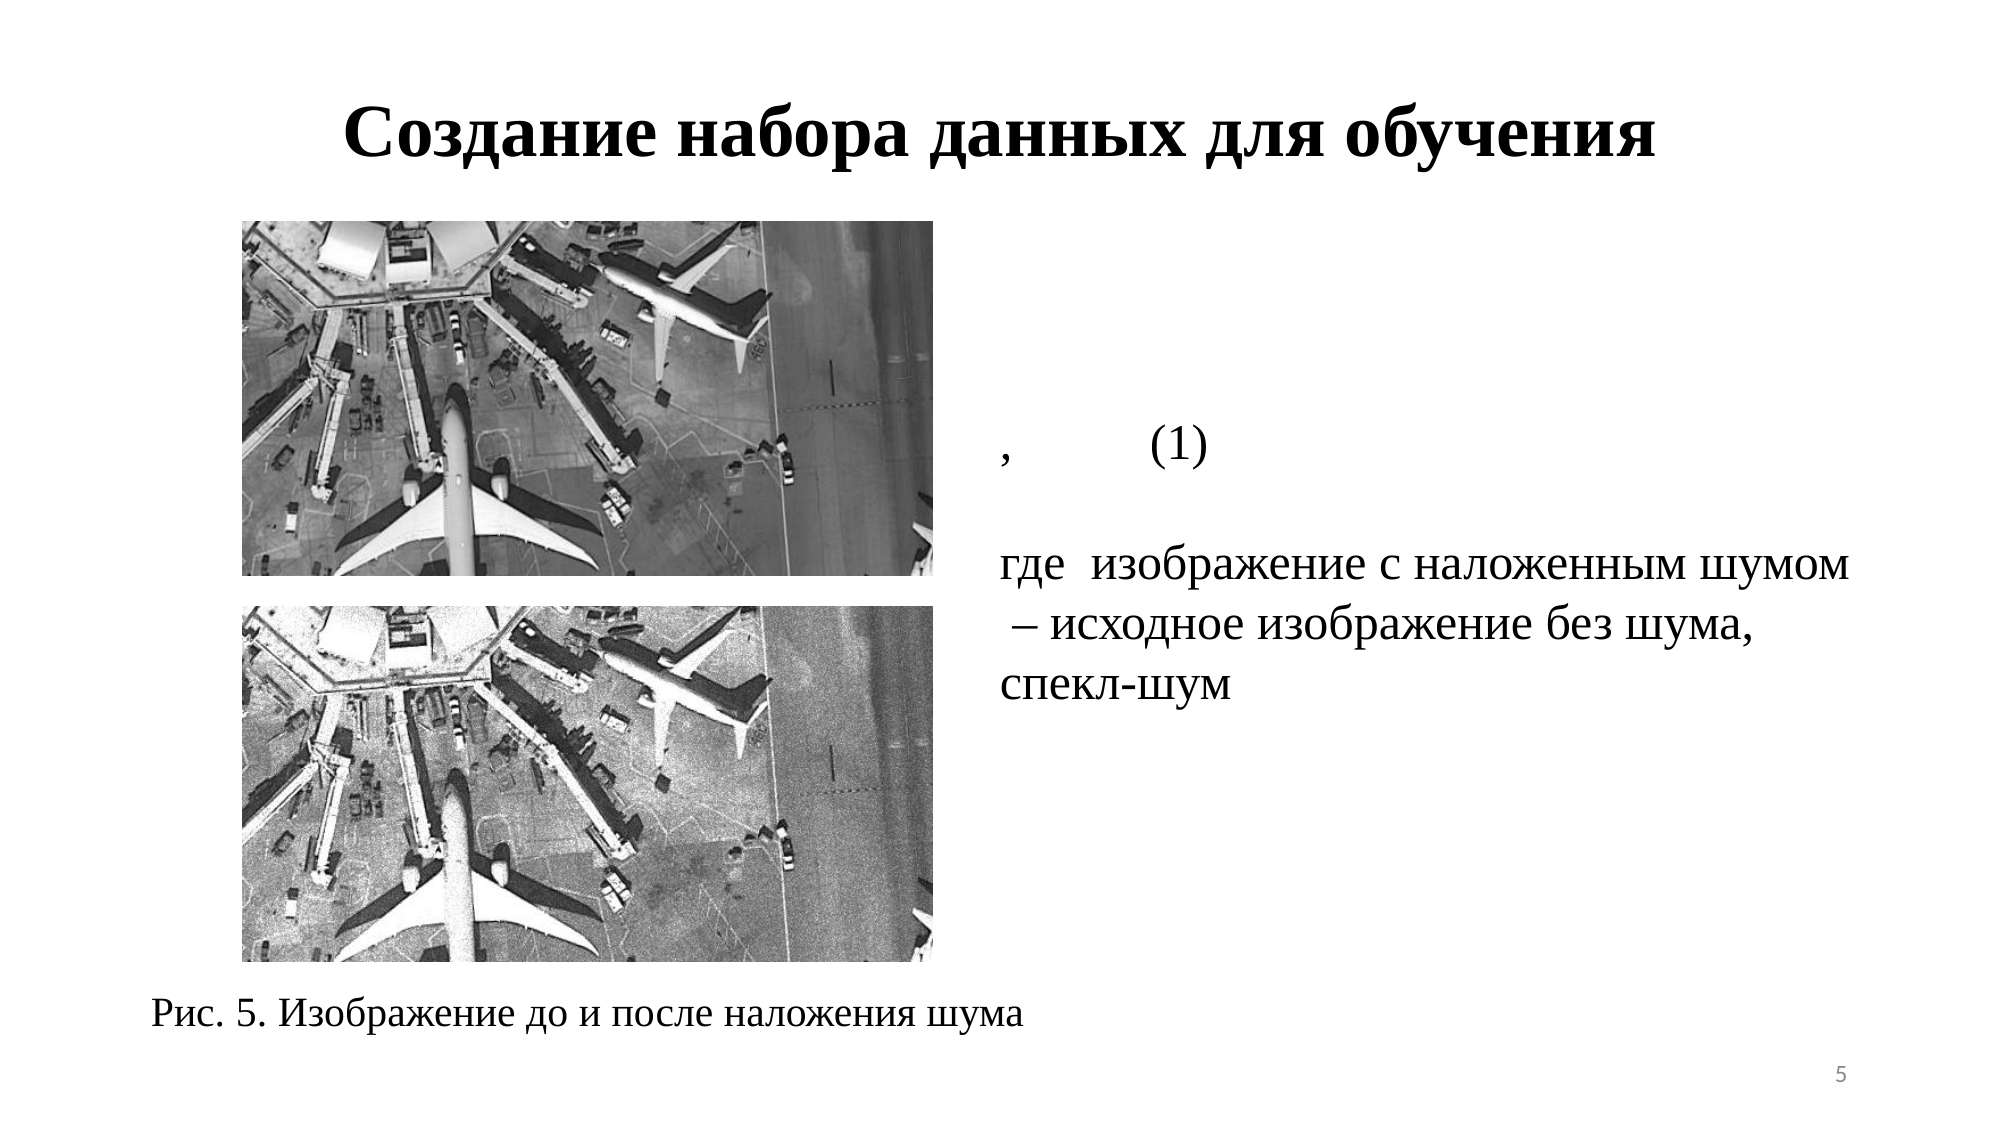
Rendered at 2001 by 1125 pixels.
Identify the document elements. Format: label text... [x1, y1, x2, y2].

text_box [132, 221, 1043, 1043]
title Создание набора данных для обучения [174, 59, 1826, 206]
slide_number 5 [1412, 1042, 1863, 1103]
